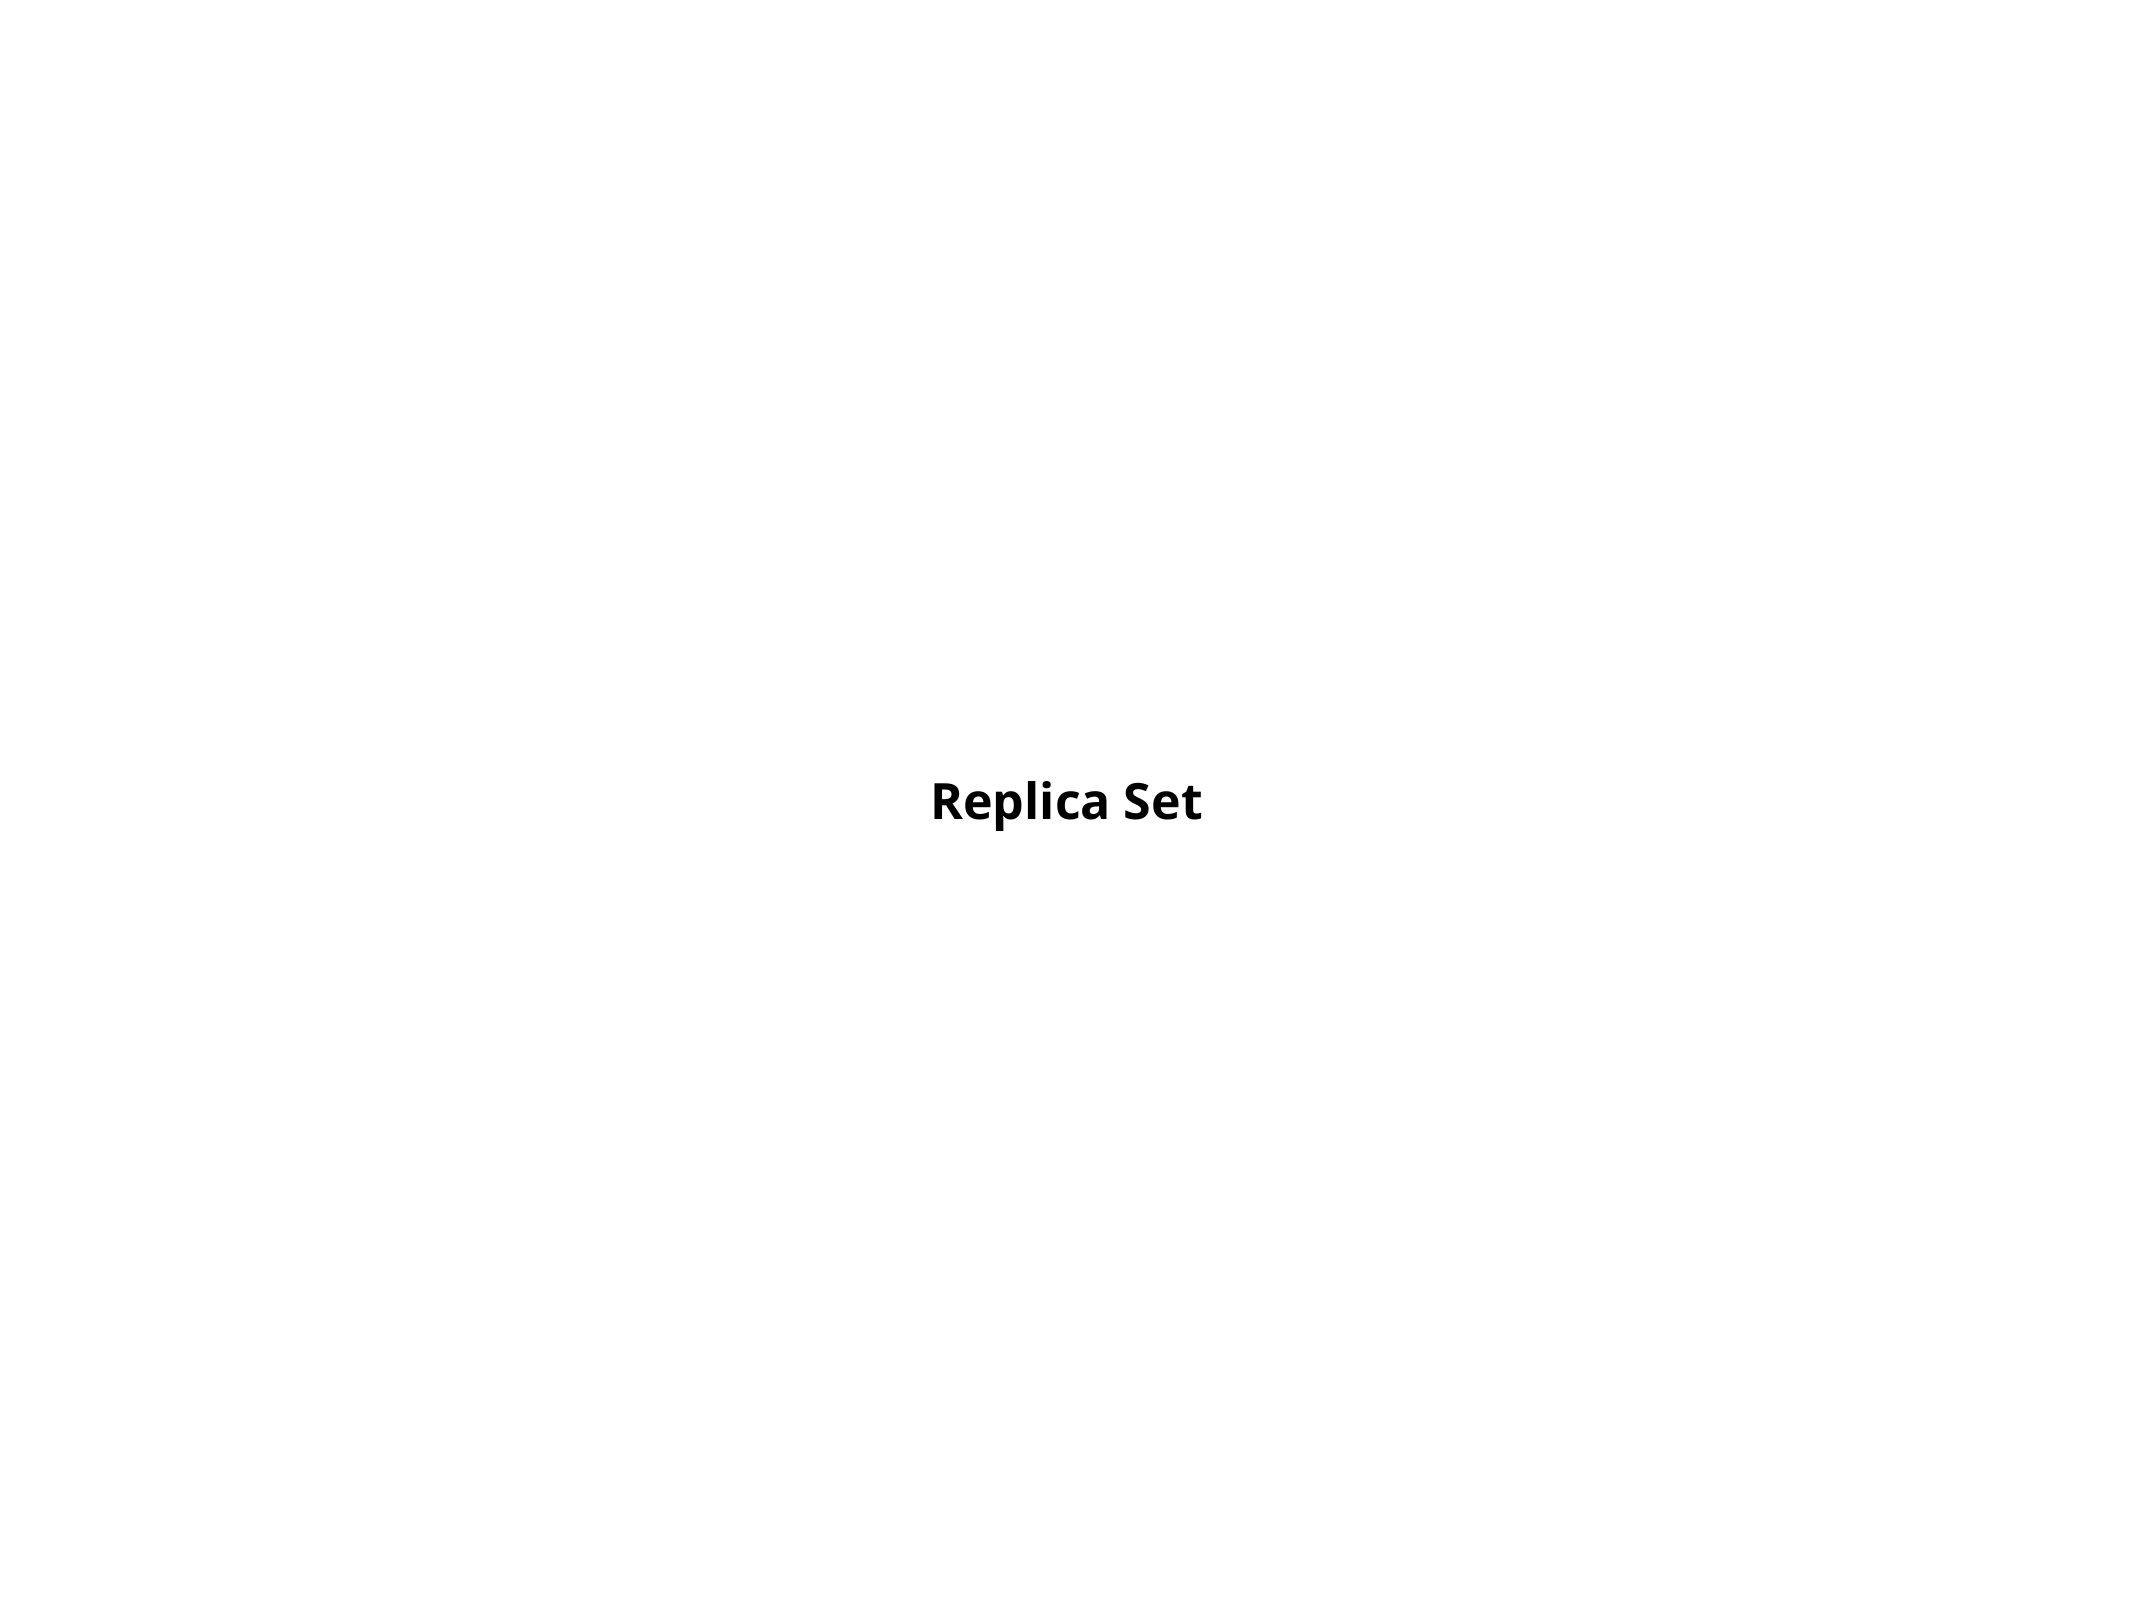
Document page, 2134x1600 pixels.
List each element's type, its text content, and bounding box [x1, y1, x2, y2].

text_box Replica Set [921, 761, 1212, 839]
